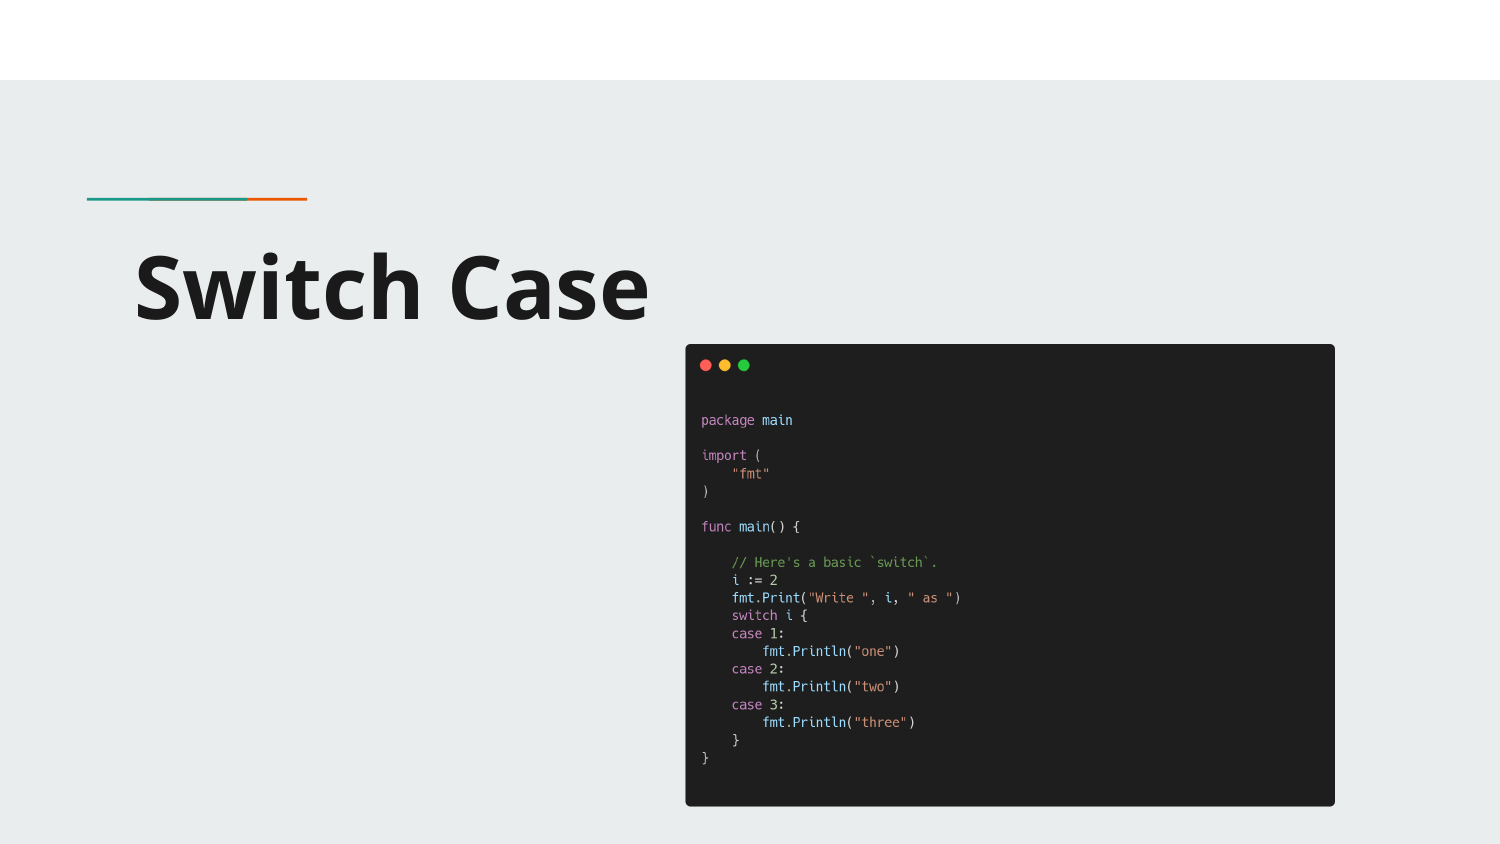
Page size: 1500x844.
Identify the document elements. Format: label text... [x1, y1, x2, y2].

title Switch Case [119, 216, 1381, 490]
picture [632, 289, 1389, 844]
